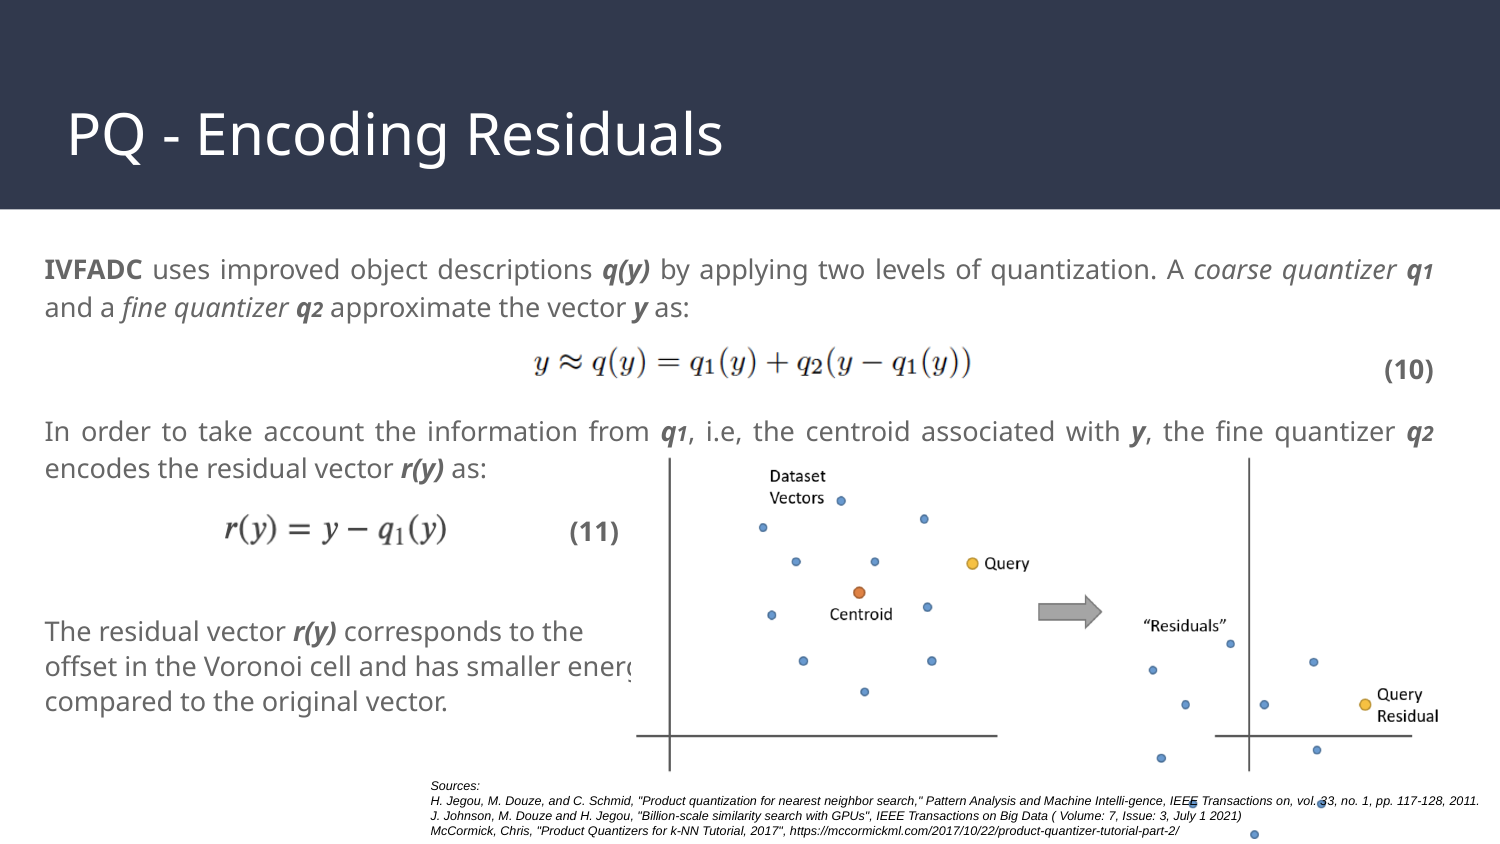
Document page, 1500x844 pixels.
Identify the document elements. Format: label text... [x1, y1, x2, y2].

picture [218, 508, 451, 552]
picture [630, 455, 1443, 842]
text_box Sources: H. Jegou, M. Douze, and C. Schmid, "Product quantization for nearest neighbor search," Pattern Analysis and Machine Intelli-gence, IEEE Transactions on, vol. 33, no. 1, pp. 117-128, 2011. J. Johnson, M. Douze and H. Jegou, "Billion-scale similarity search with GPUs", IEEE Transactions on Big Data ( Volume: 7, Issue: 3, July 1 2021) McCormick, Chris, "Product Quantizers for k-NN Tutorial, 2017", https://mccormickml.com/2017/10/22/product-quantizer-tutorial-part-2/ [415, 763, 625, 844]
list IVFADC uses improved object descriptions q(y) by applying two levels of quantization. A coarse quantizer q1 and a fine quantizer q2 approximate the vector y as: (10) In order to take account the information from q1, i.e, the centroid associated with y, the fine quantizer q2 encodes the residual vector r(y) as: (11) The residual vector r(y) corresponds to the offset in the Voronoi cell and has smaller energy compared to the original vector. [29, 232, 1449, 791]
title PQ - Encoding Residuals [51, 82, 1449, 185]
picture [525, 342, 975, 386]
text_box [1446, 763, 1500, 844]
